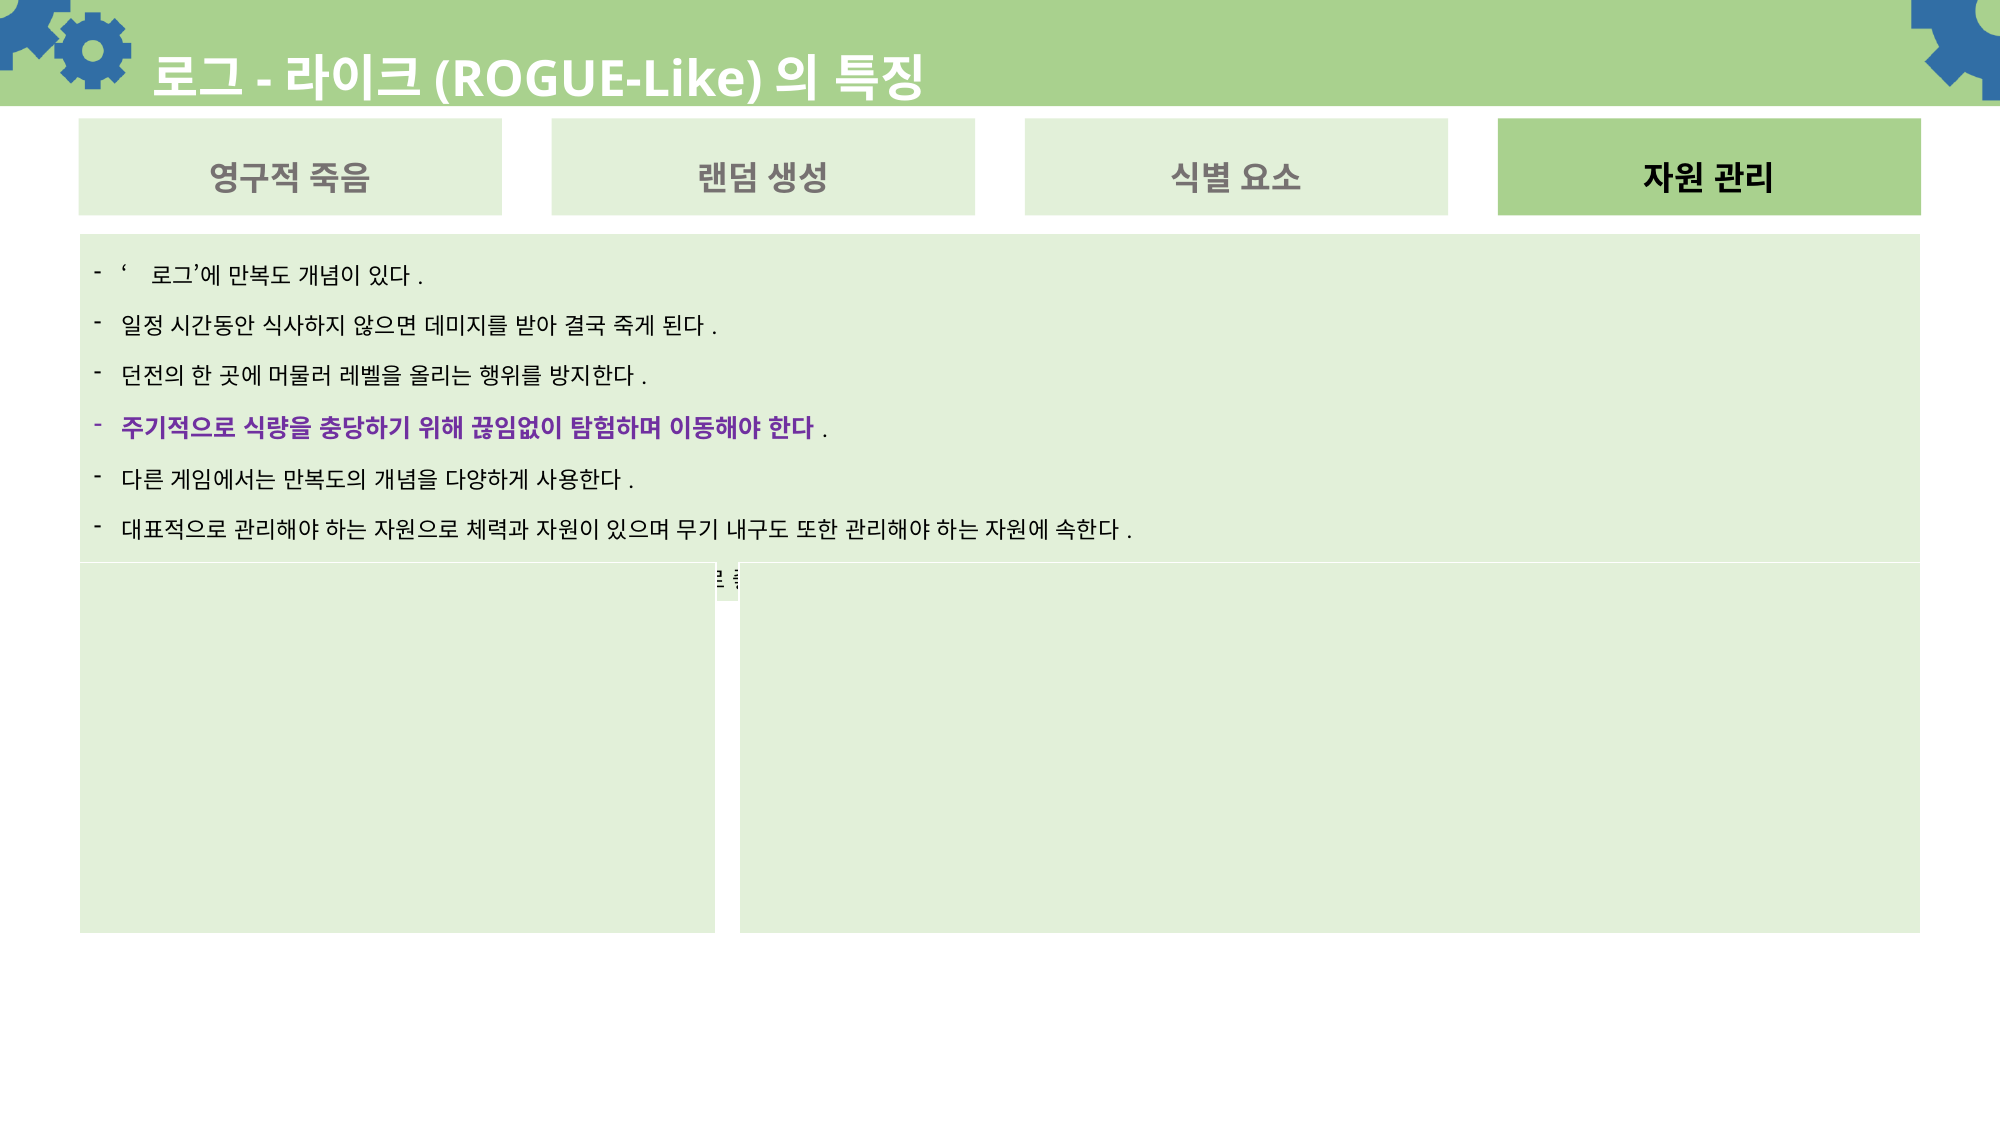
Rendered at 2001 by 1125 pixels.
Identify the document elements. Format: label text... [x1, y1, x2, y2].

table_header [740, 563, 1920, 933]
table_header [80, 563, 715, 933]
table_header ‘로그’에 만복도 개념이 있다. 일정 시간동안 식사하지 않으면 데미지를 받아 결국 죽게 된다. 던전의 한 곳에 머물러 레벨을 올리는 행위를 방지한다. 주기적으로 식량을 충당하기 위해 끊임없이 탐험하며 이동해야 한다. 다른 게임에서는 만복도의 개념을 다양하게 사용한다. 대표적으로 관리해야 하는 자원으로 체력과 자원이 있으며 무기 내구도 또한 관리해야 하는 자원에 속한다. 식별 요소와 함께 시너지를 발휘해 새로운 방을 탐험하는 것으로 좋은 효과를 얻을 것이라는 기대심을 자극하게 된다. [80, 234, 1920, 601]
text_box 식별 요소 [1024, 117, 1449, 216]
title 로그-라이크(ROGUE-Like)의 특징 [137, 22, 1863, 101]
text_box 랜덤 생성 [551, 117, 976, 216]
text_box 영구적 죽음 [78, 117, 503, 216]
text_box 자원 관리 [1497, 117, 1922, 216]
